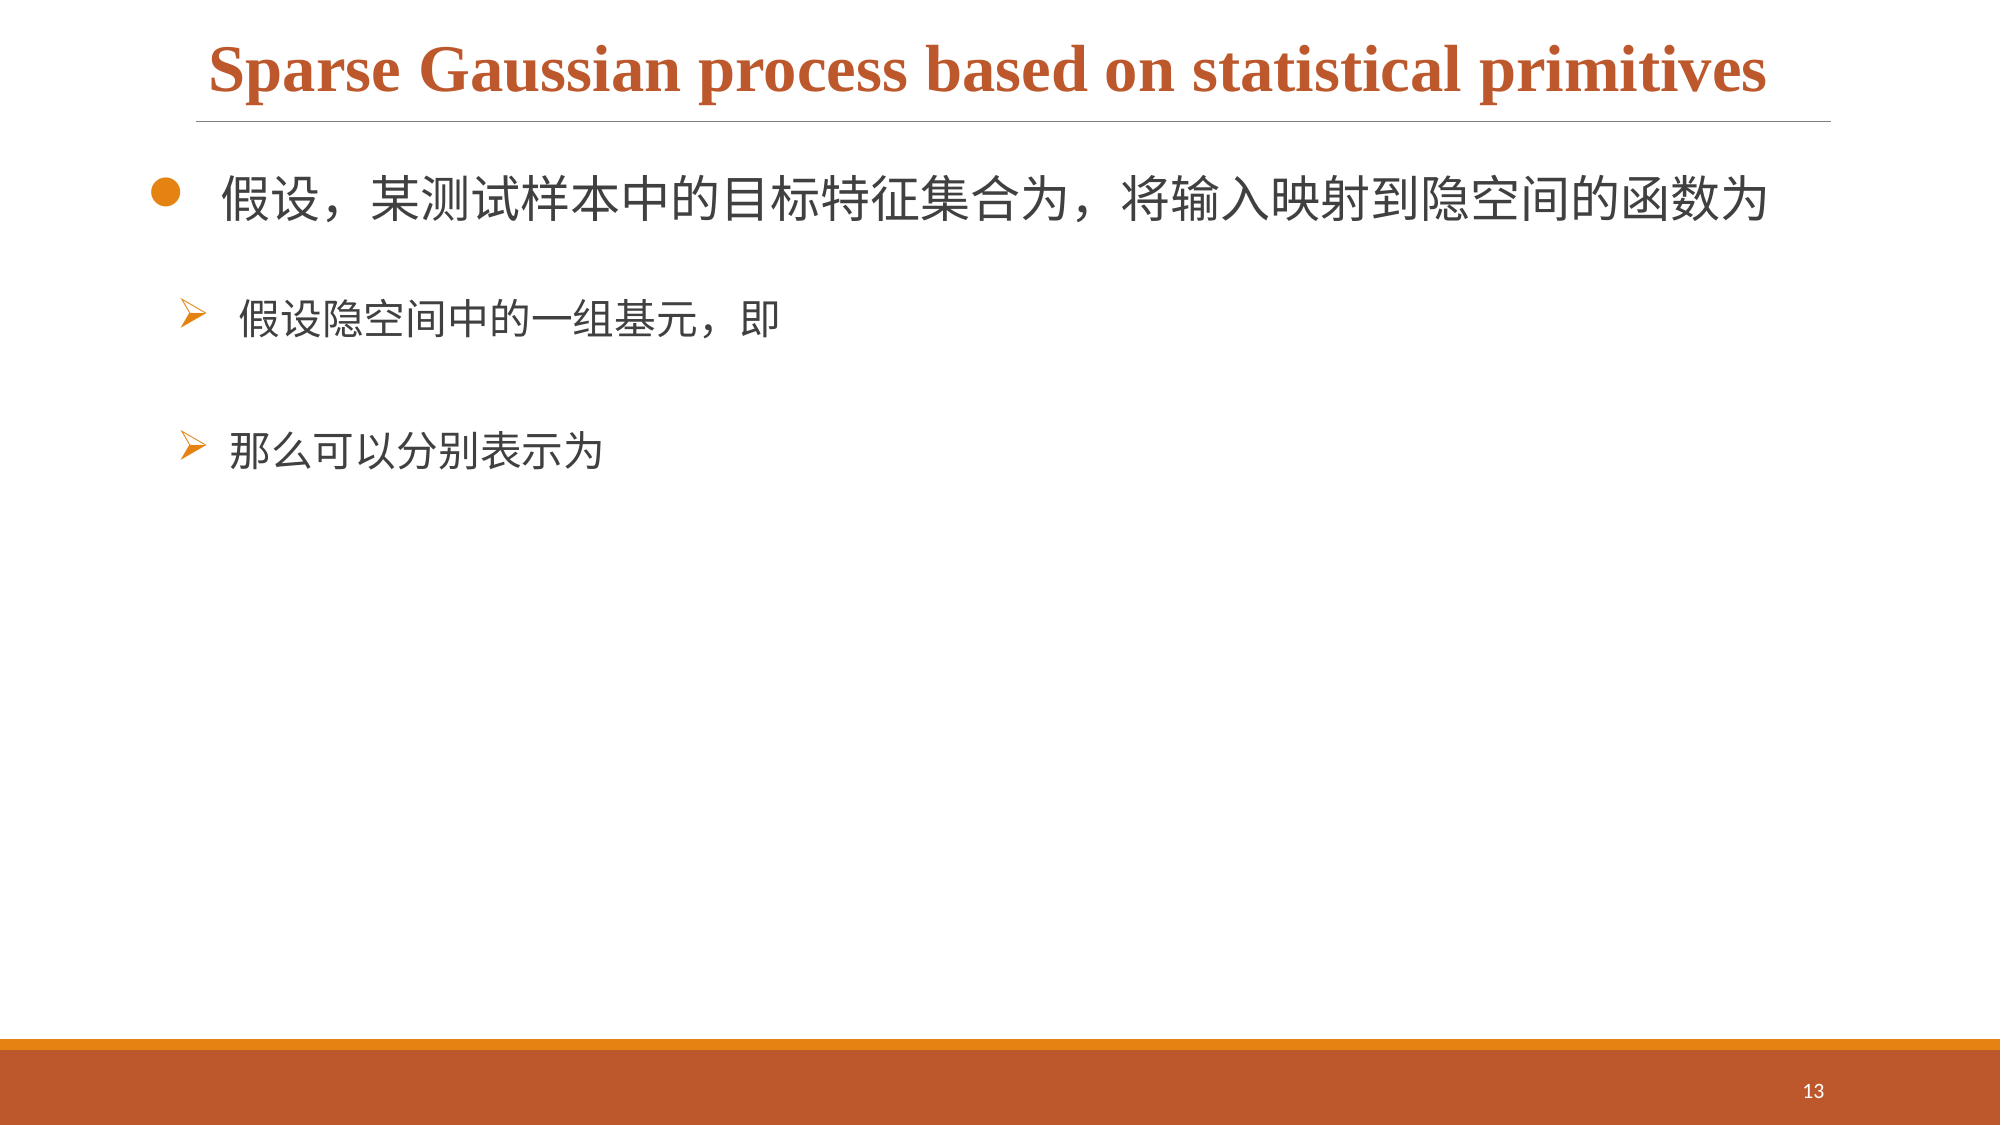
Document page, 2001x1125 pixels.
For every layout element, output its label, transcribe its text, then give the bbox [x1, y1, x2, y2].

slide_number 13 [1624, 1059, 1840, 1120]
text_box Sparse Gaussian process based on statistical primitives [194, 29, 1816, 111]
